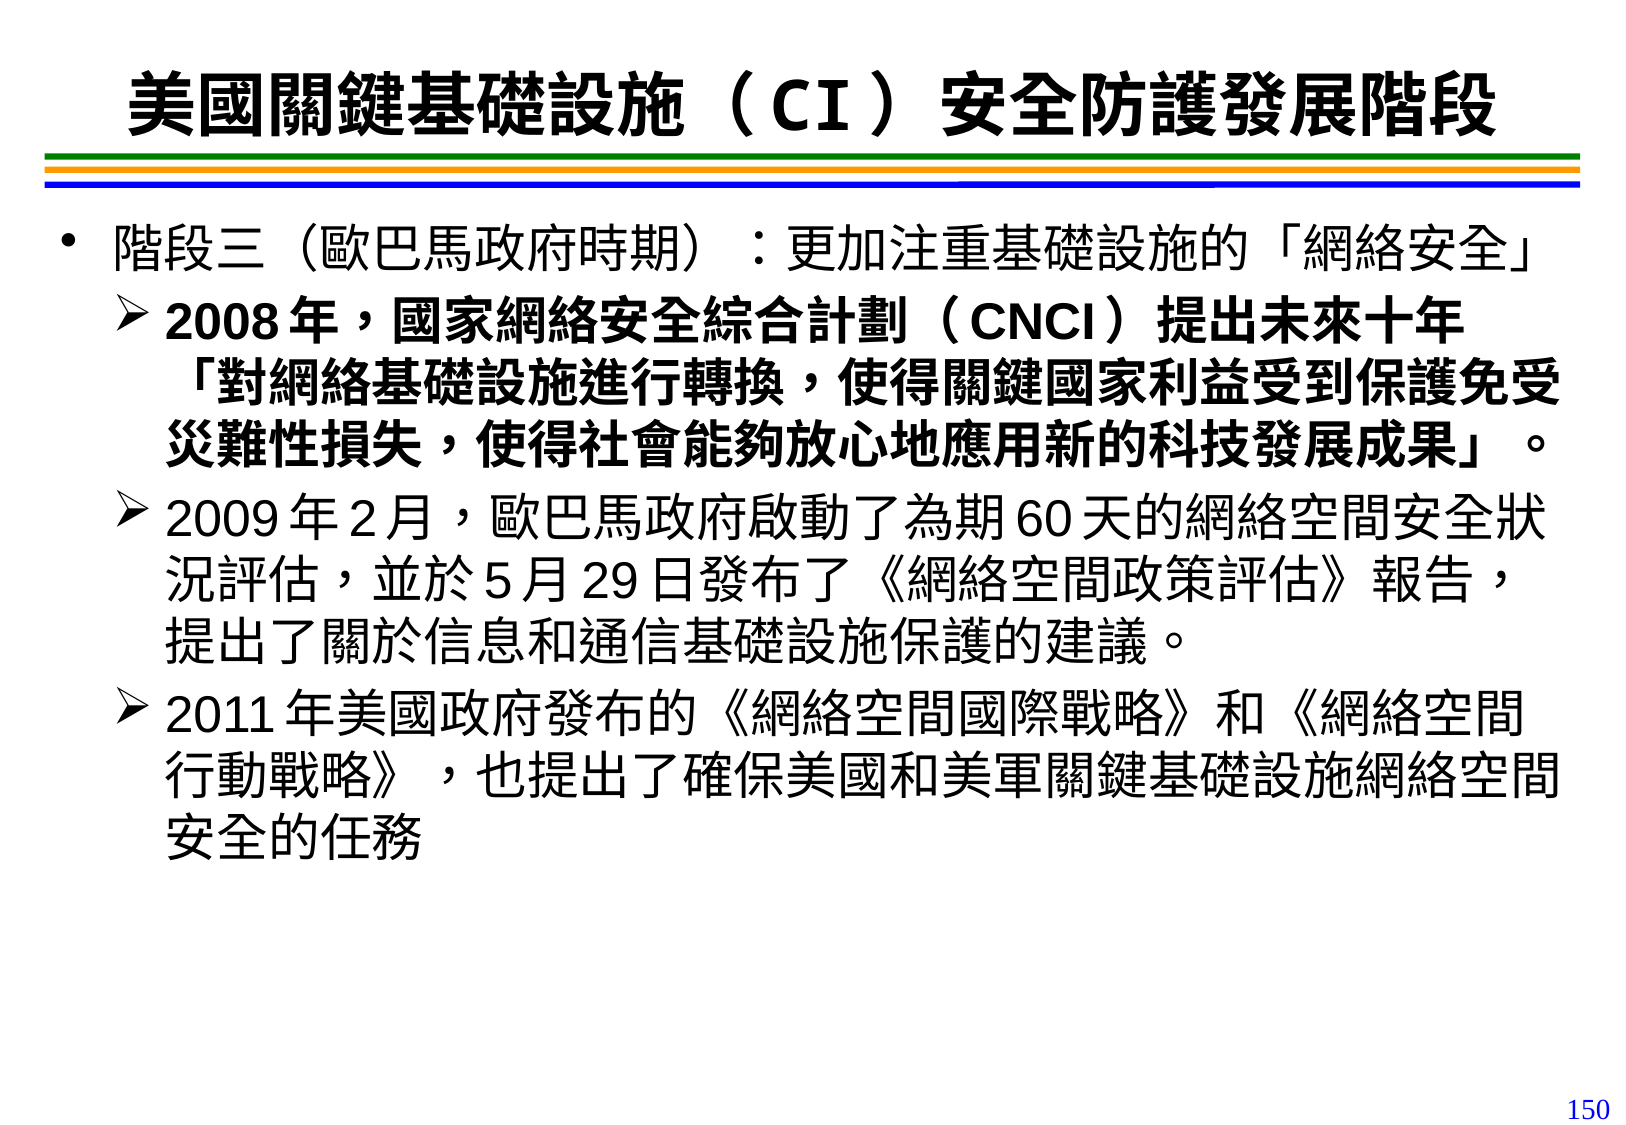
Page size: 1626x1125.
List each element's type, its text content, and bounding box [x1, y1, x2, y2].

list 階段三（歐巴馬政府時期）：更加注重基礎設施的「網絡安全」 2008年，國家網絡安全綜合計劃（CNCI）提出未來十年「對網絡基礎設施進行轉換，使得關鍵國家利益受到保護免受災難性損失，使得社會能夠放心地應用新的科技發展成果」。 2009年2月，歐巴馬政府啟動了為期60天的網絡空間安全狀況評估，並於5月29日發布了《網絡空間政策評估》報告，提出了關於信息和通信基礎設施保護的建議。 2011年美國政府發布的《網絡空間國際戰略》和《網絡空間行動戰略》，也提出了確保美國和美軍關鍵基礎設施網絡空間安全的任務 [44, 207, 1581, 1005]
slide_number 150 [1246, 1082, 1625, 1119]
title 美國關鍵基礎設施（CI）安全防護發展階段 [81, 45, 1544, 161]
